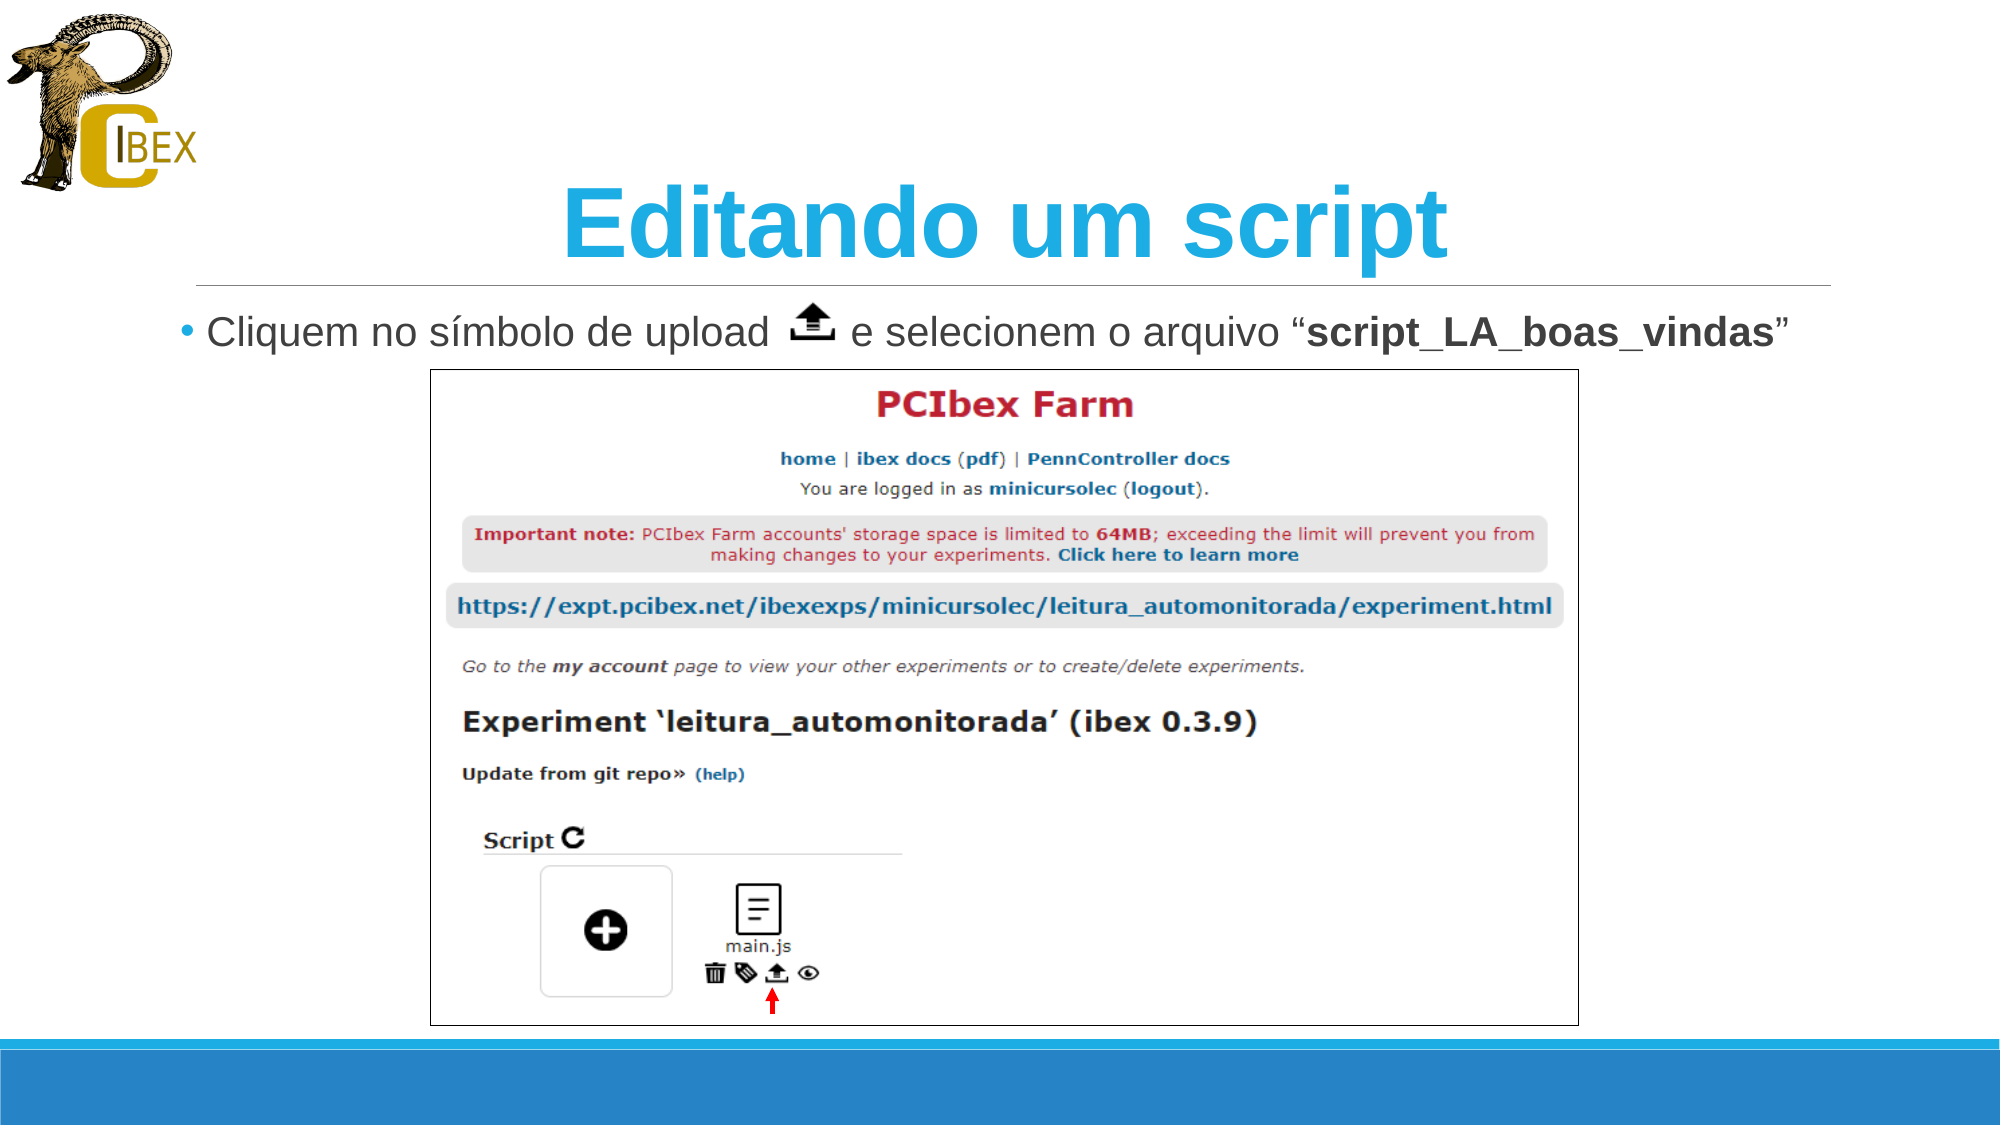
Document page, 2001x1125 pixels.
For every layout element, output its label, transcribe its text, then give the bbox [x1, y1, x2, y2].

title Editando um script [180, 47, 1830, 285]
picture [430, 369, 1580, 1027]
list Cliquem no símbolo de upload e selecionem o arquivo “script_LA_boas_vindas” [180, 302, 1830, 963]
picture [0, 0, 201, 200]
picture [783, 290, 849, 353]
